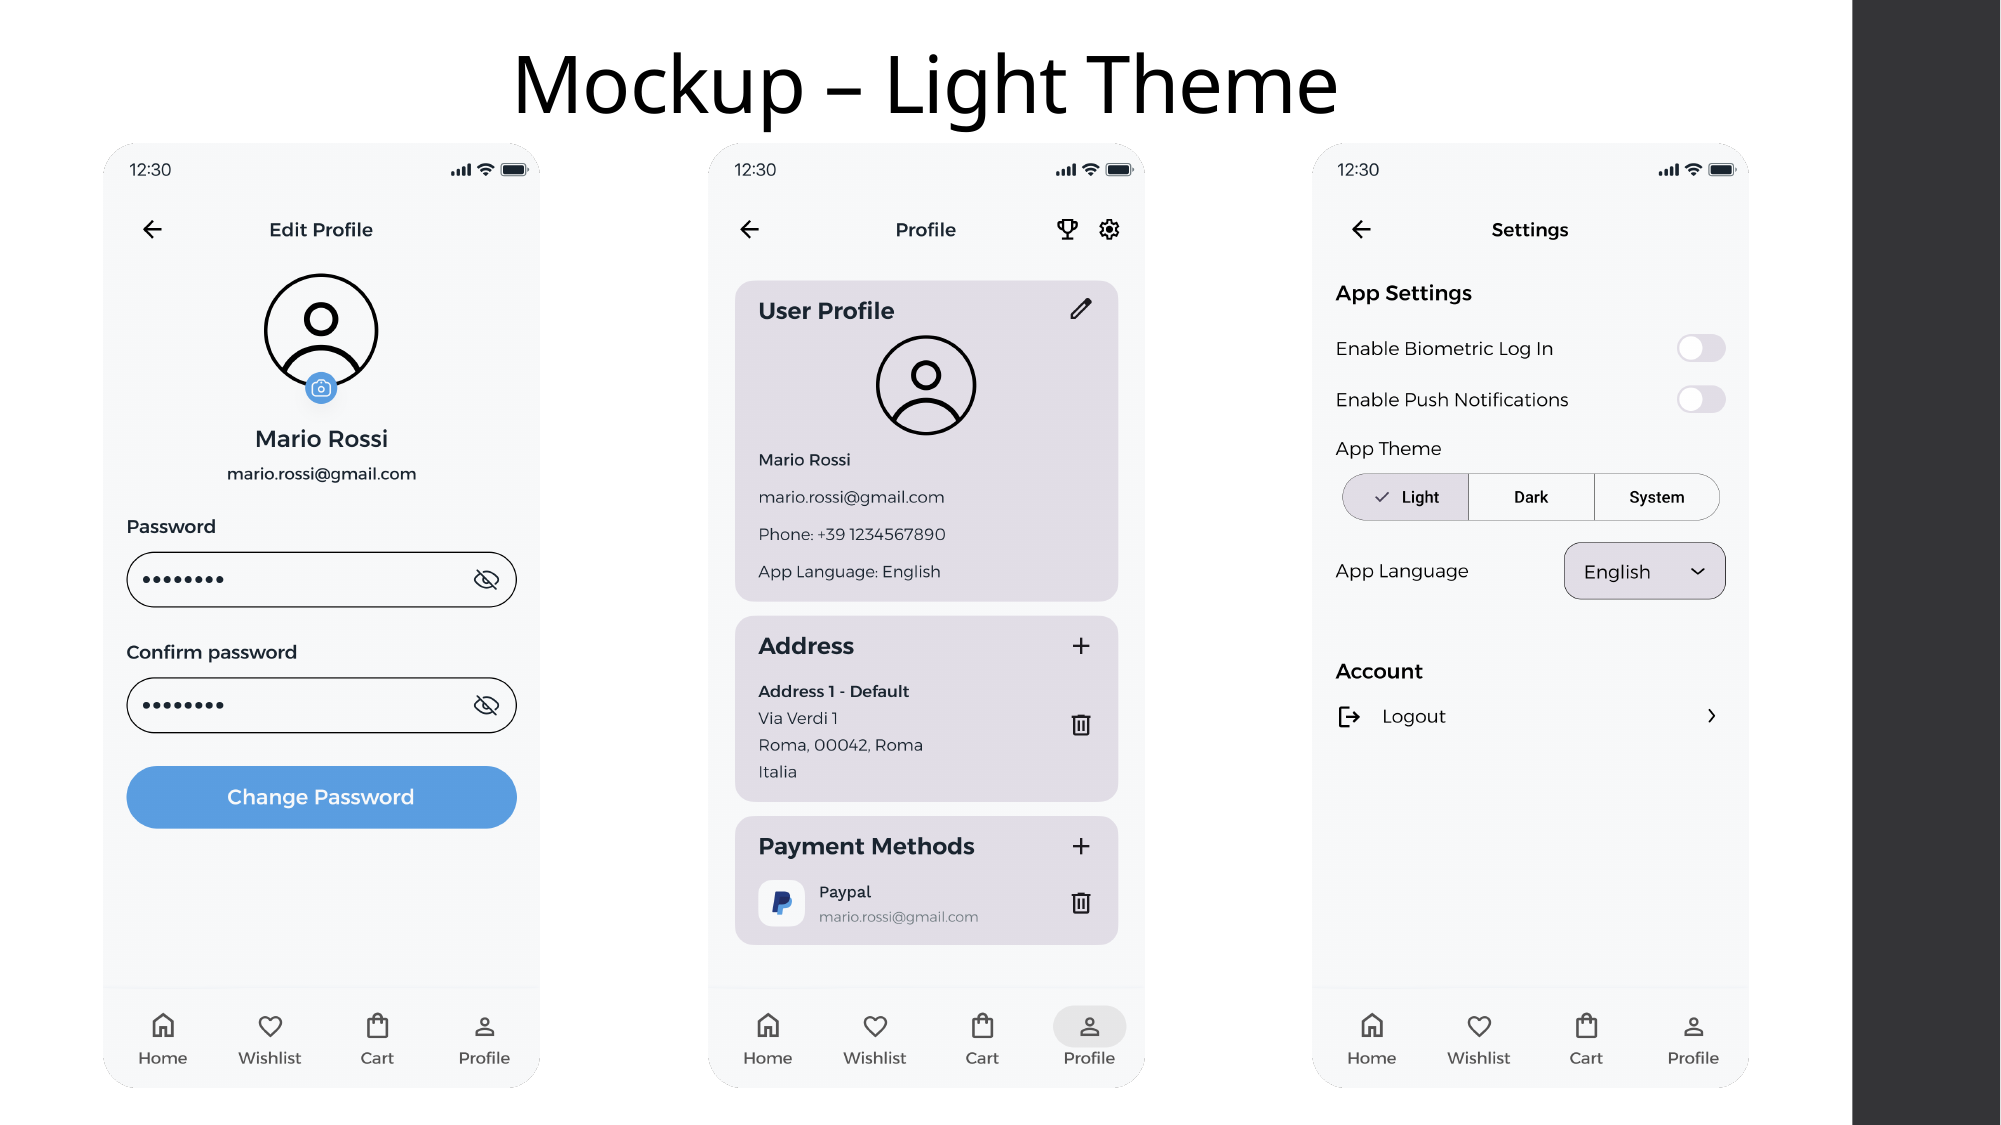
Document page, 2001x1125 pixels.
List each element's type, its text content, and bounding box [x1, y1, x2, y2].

picture [103, 143, 541, 1089]
picture [707, 143, 1145, 1089]
title Mockup – Light Theme [36, 36, 1816, 139]
picture [1312, 143, 1749, 1089]
